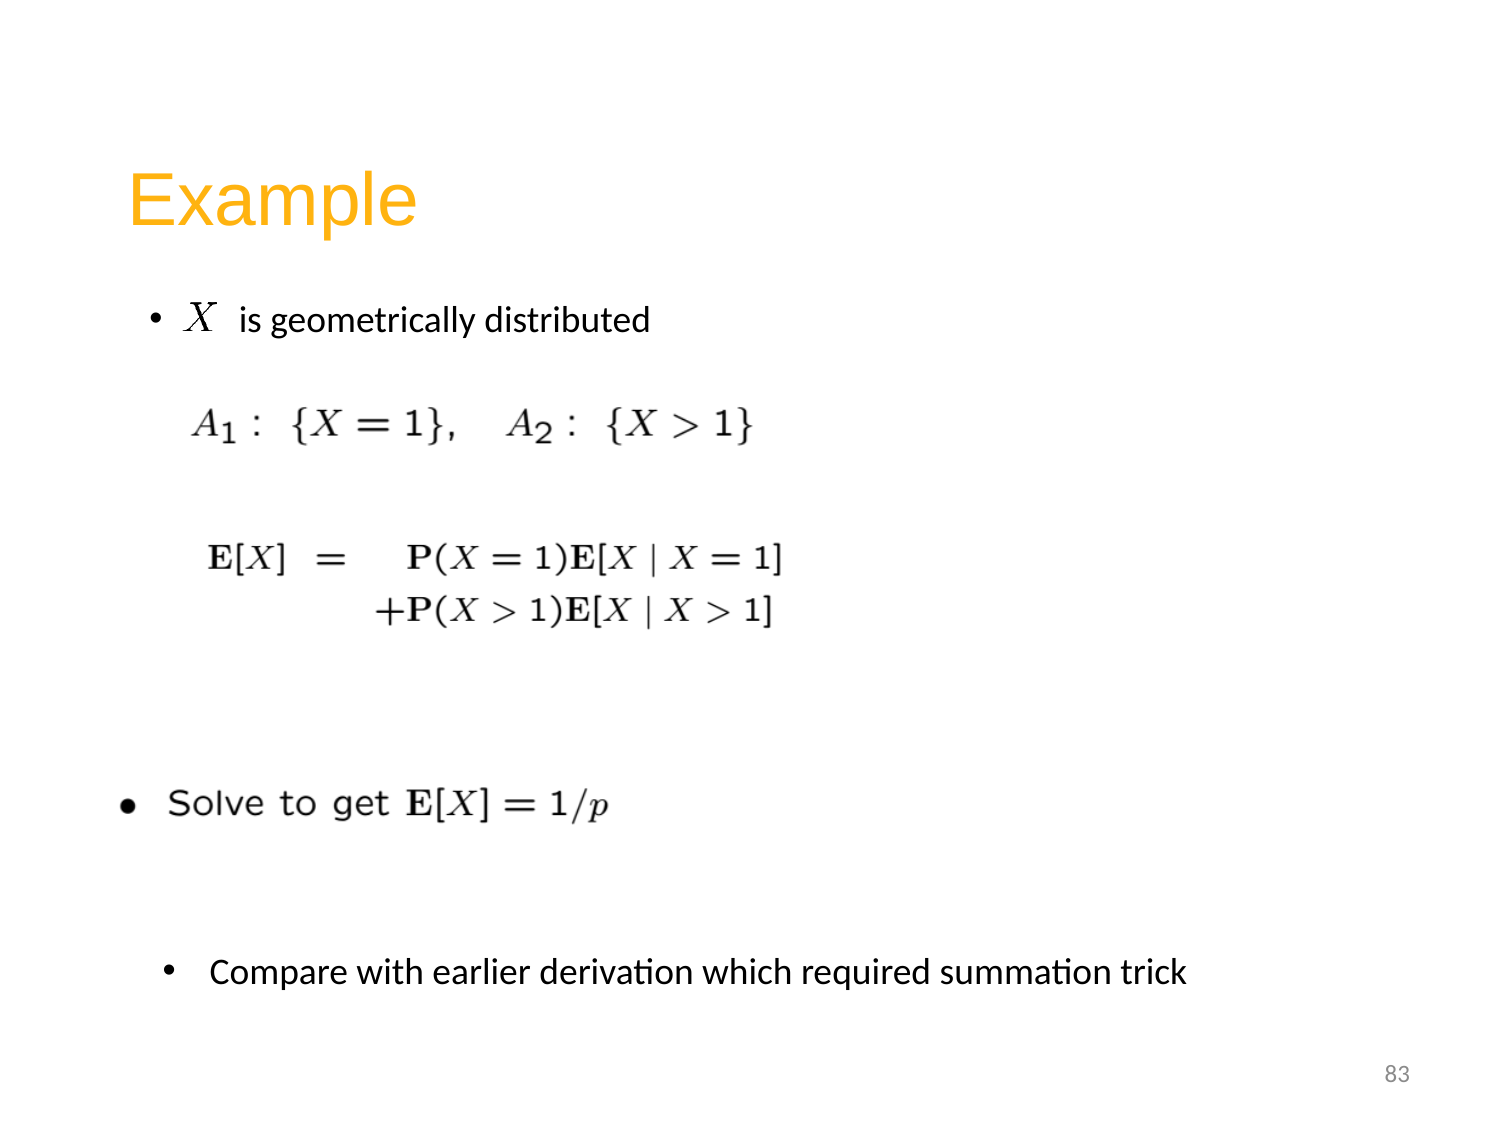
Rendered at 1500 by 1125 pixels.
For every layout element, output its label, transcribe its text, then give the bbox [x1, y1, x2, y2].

picture [198, 528, 810, 648]
slide_number 83 [1074, 1042, 1425, 1103]
picture [112, 768, 645, 860]
text_box is geometrically distributed [134, 287, 667, 348]
picture [184, 401, 784, 464]
text_box Compare with earlier derivation which required summation trick [147, 939, 1204, 1000]
title Example [112, 12, 1388, 379]
picture [181, 302, 217, 331]
